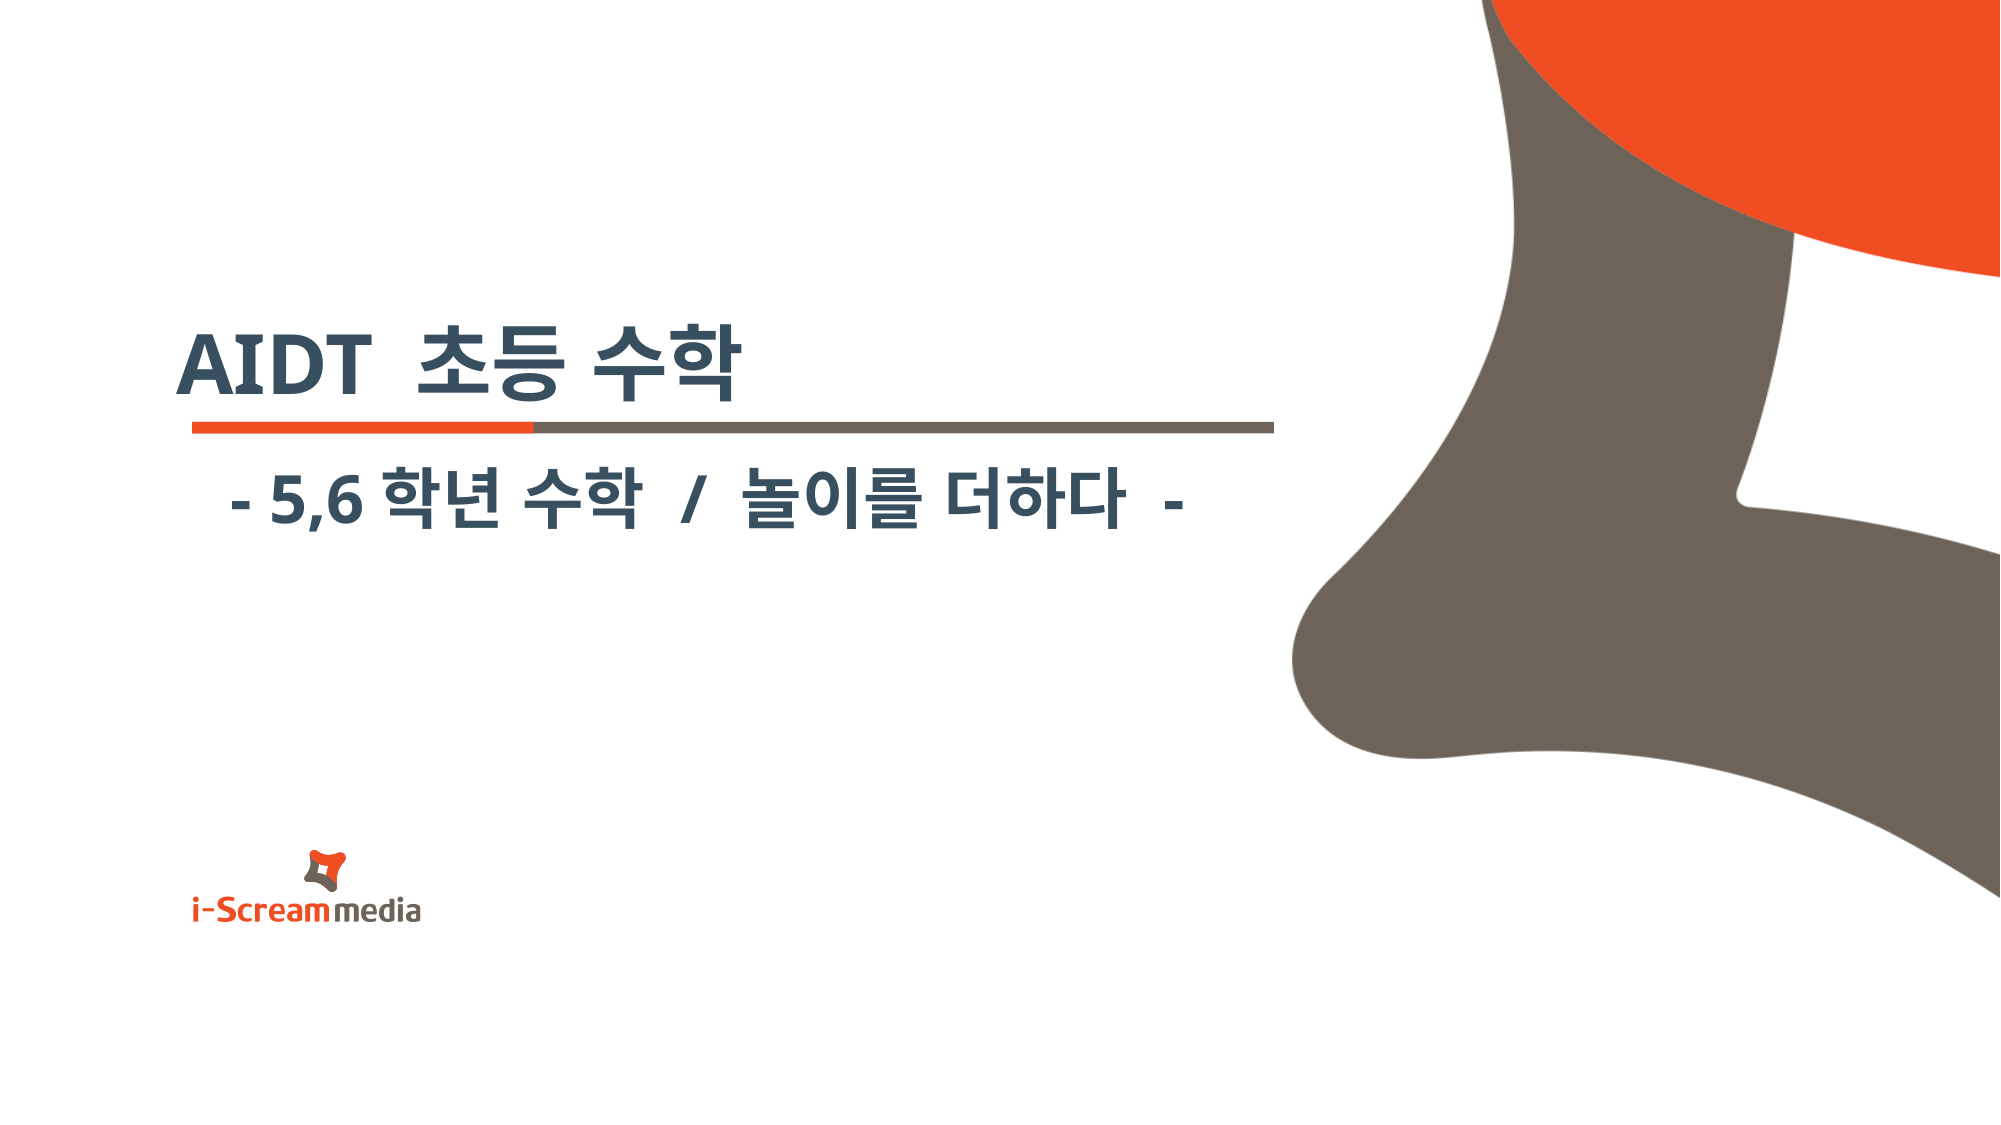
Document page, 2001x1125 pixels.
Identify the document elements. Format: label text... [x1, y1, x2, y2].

text_box AIDT 초등 수학 [161, 303, 760, 419]
text_box - 5,6학년 수학 / 놀이를 더하다 - [198, 449, 1200, 544]
picture [0, 0, 2000, 1125]
